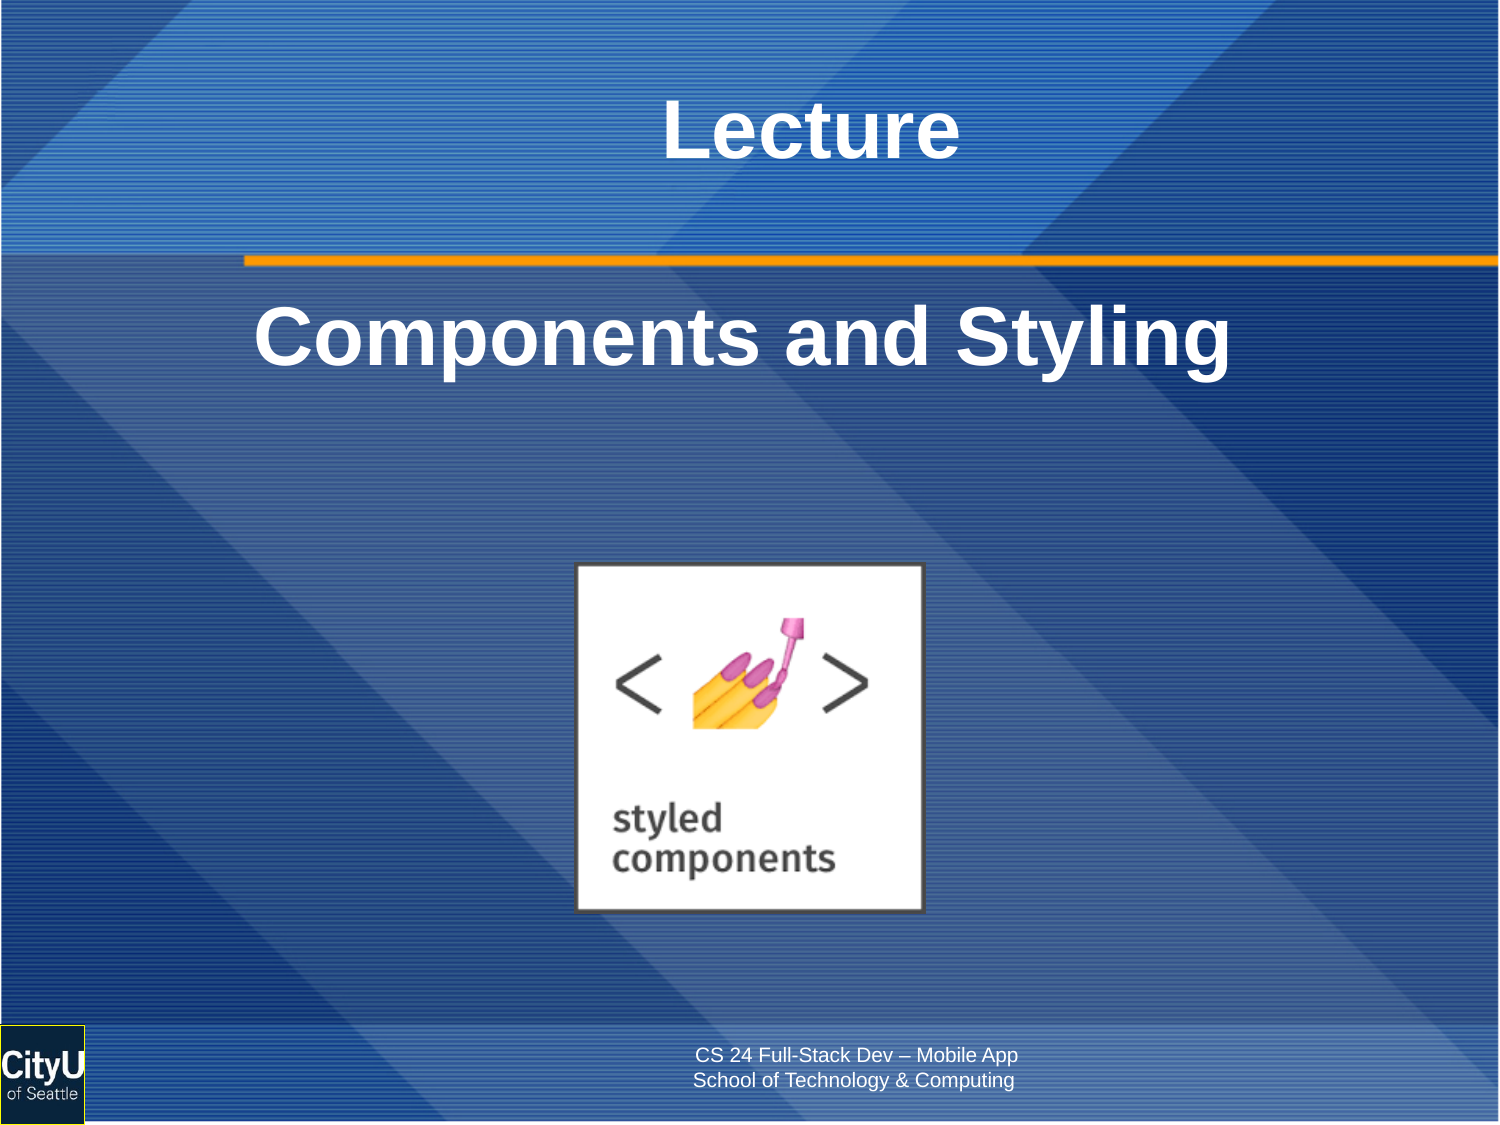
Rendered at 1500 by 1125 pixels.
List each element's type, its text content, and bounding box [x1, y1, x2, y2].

text_box Lecture [67, 67, 1500, 183]
subtitle Components and Styling [0, 274, 1488, 392]
picture [0, 0, 1500, 1123]
picture [1, 1026, 84, 1124]
